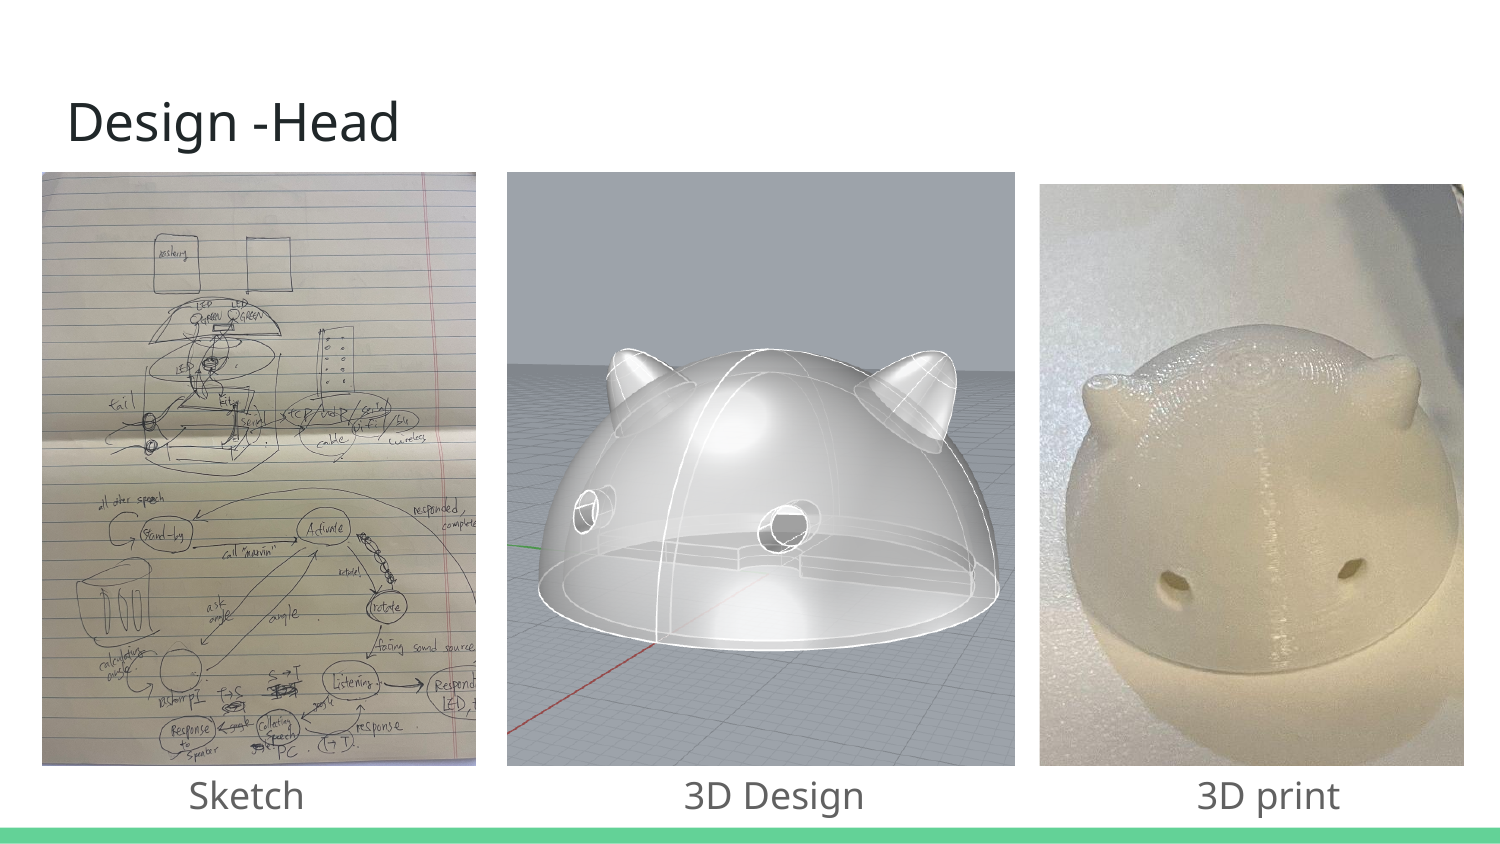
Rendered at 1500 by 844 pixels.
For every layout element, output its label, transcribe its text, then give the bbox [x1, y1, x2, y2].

picture [507, 172, 1015, 766]
picture [41, 172, 477, 766]
picture [1039, 184, 1465, 766]
text_box 3D Design [668, 774, 915, 832]
text_box Sketch [173, 774, 330, 844]
title Design -Head [51, 72, 1449, 167]
text_box 3D print [1181, 774, 1380, 832]
